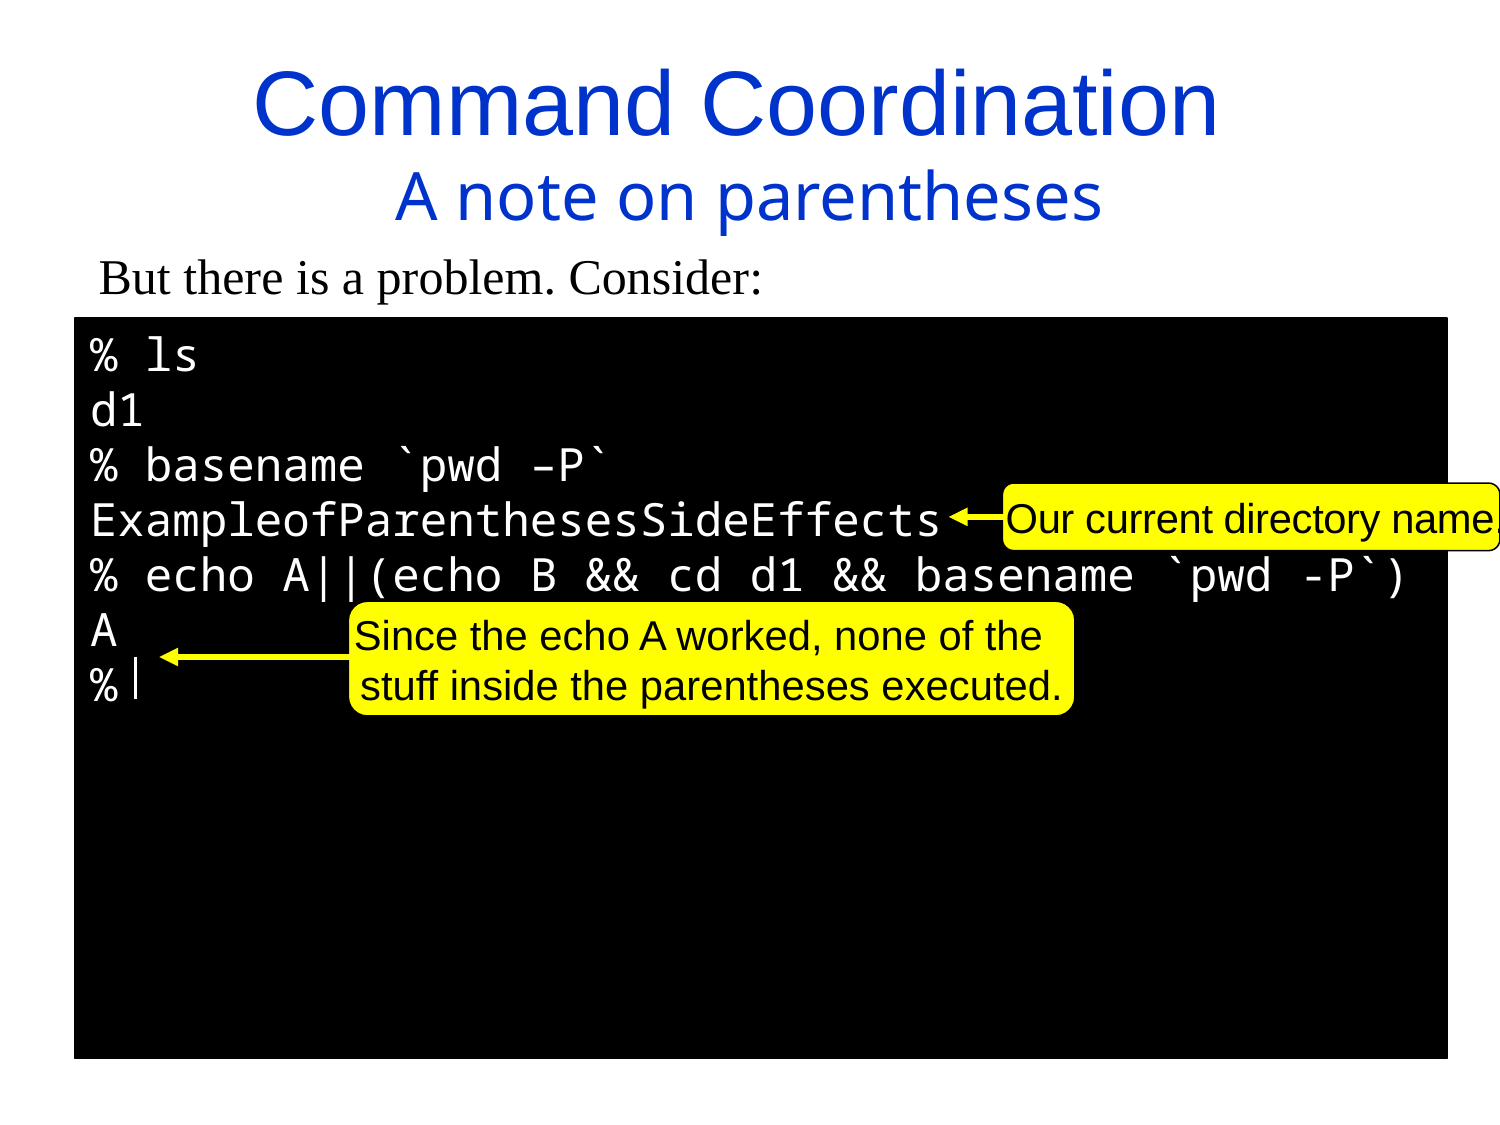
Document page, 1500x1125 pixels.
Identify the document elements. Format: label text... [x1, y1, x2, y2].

title Command Coordination A note on parentheses [74, 44, 1426, 233]
text_box % ls d1 % basename `pwd –P` ExampleofParenthesesSideEffects % echo A||(echo B && cd d1 && basename `pwd -P`) A % eco A|| (echo B && cd d1 && basename `pwd -P`) -bash: eco: command not found B d1 % basename `pwd –P` ExampleofParenthesesSideEffects % [75, 317, 1447, 1059]
list But there is a problem. Consider: [74, 243, 1500, 307]
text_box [159, 600, 1076, 717]
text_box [948, 482, 1500, 551]
